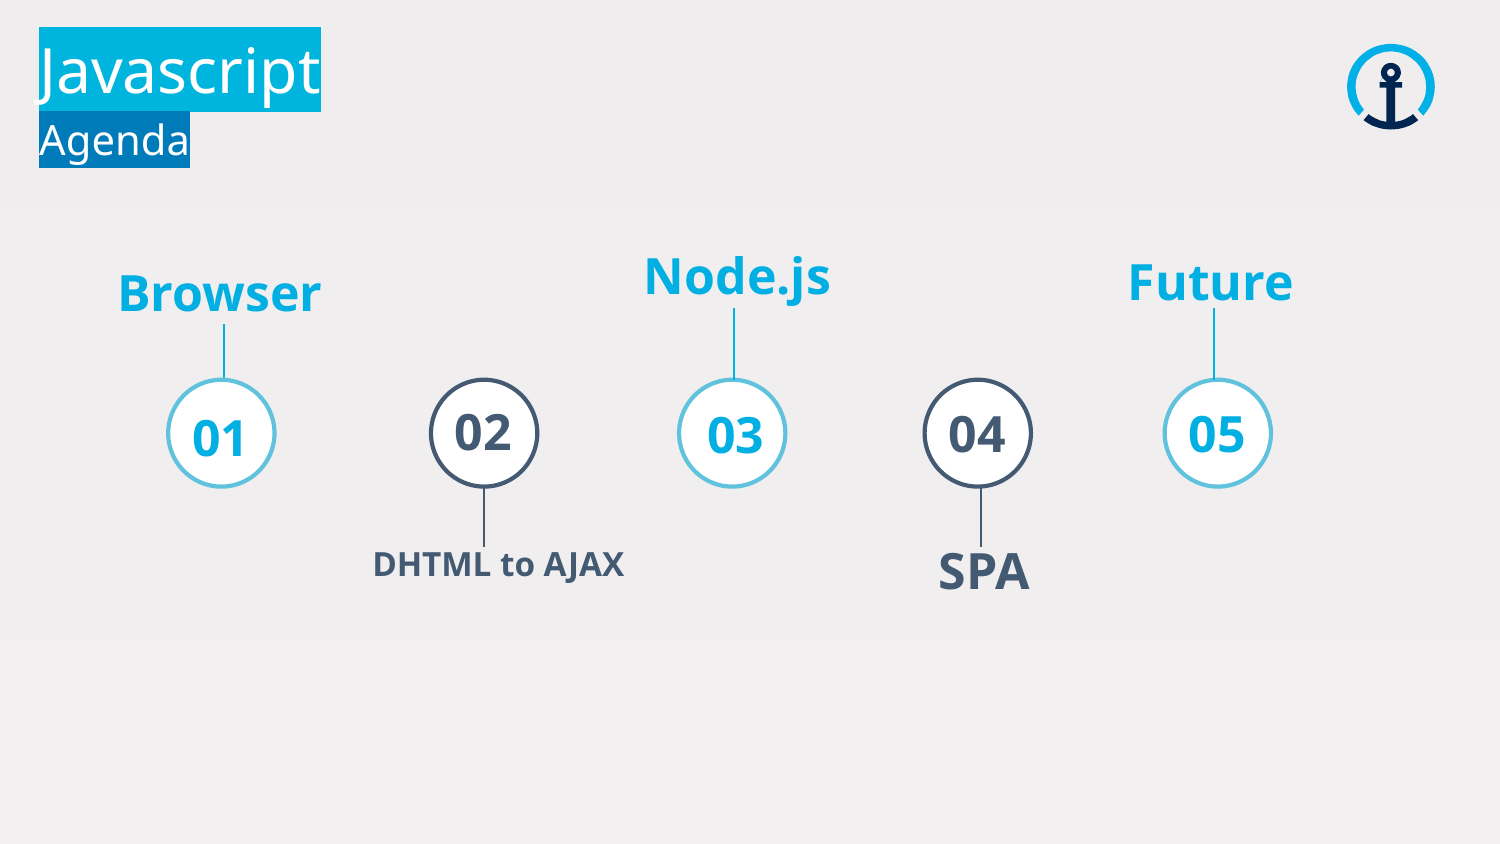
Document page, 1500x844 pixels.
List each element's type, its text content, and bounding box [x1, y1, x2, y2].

title Javascript Agenda [39, 20, 589, 187]
text_box DHTML to AJAX [341, 528, 656, 594]
text_box [444, 377, 524, 394]
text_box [167, 379, 275, 487]
text_box [428, 398, 540, 489]
text_box Node.js [643, 238, 842, 304]
text_box Browser [117, 255, 342, 321]
text_box 02 [441, 394, 532, 460]
text_box SPA [938, 534, 1051, 599]
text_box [678, 379, 786, 487]
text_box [1164, 379, 1272, 487]
text_box Future [1127, 244, 1296, 310]
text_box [924, 379, 1032, 487]
